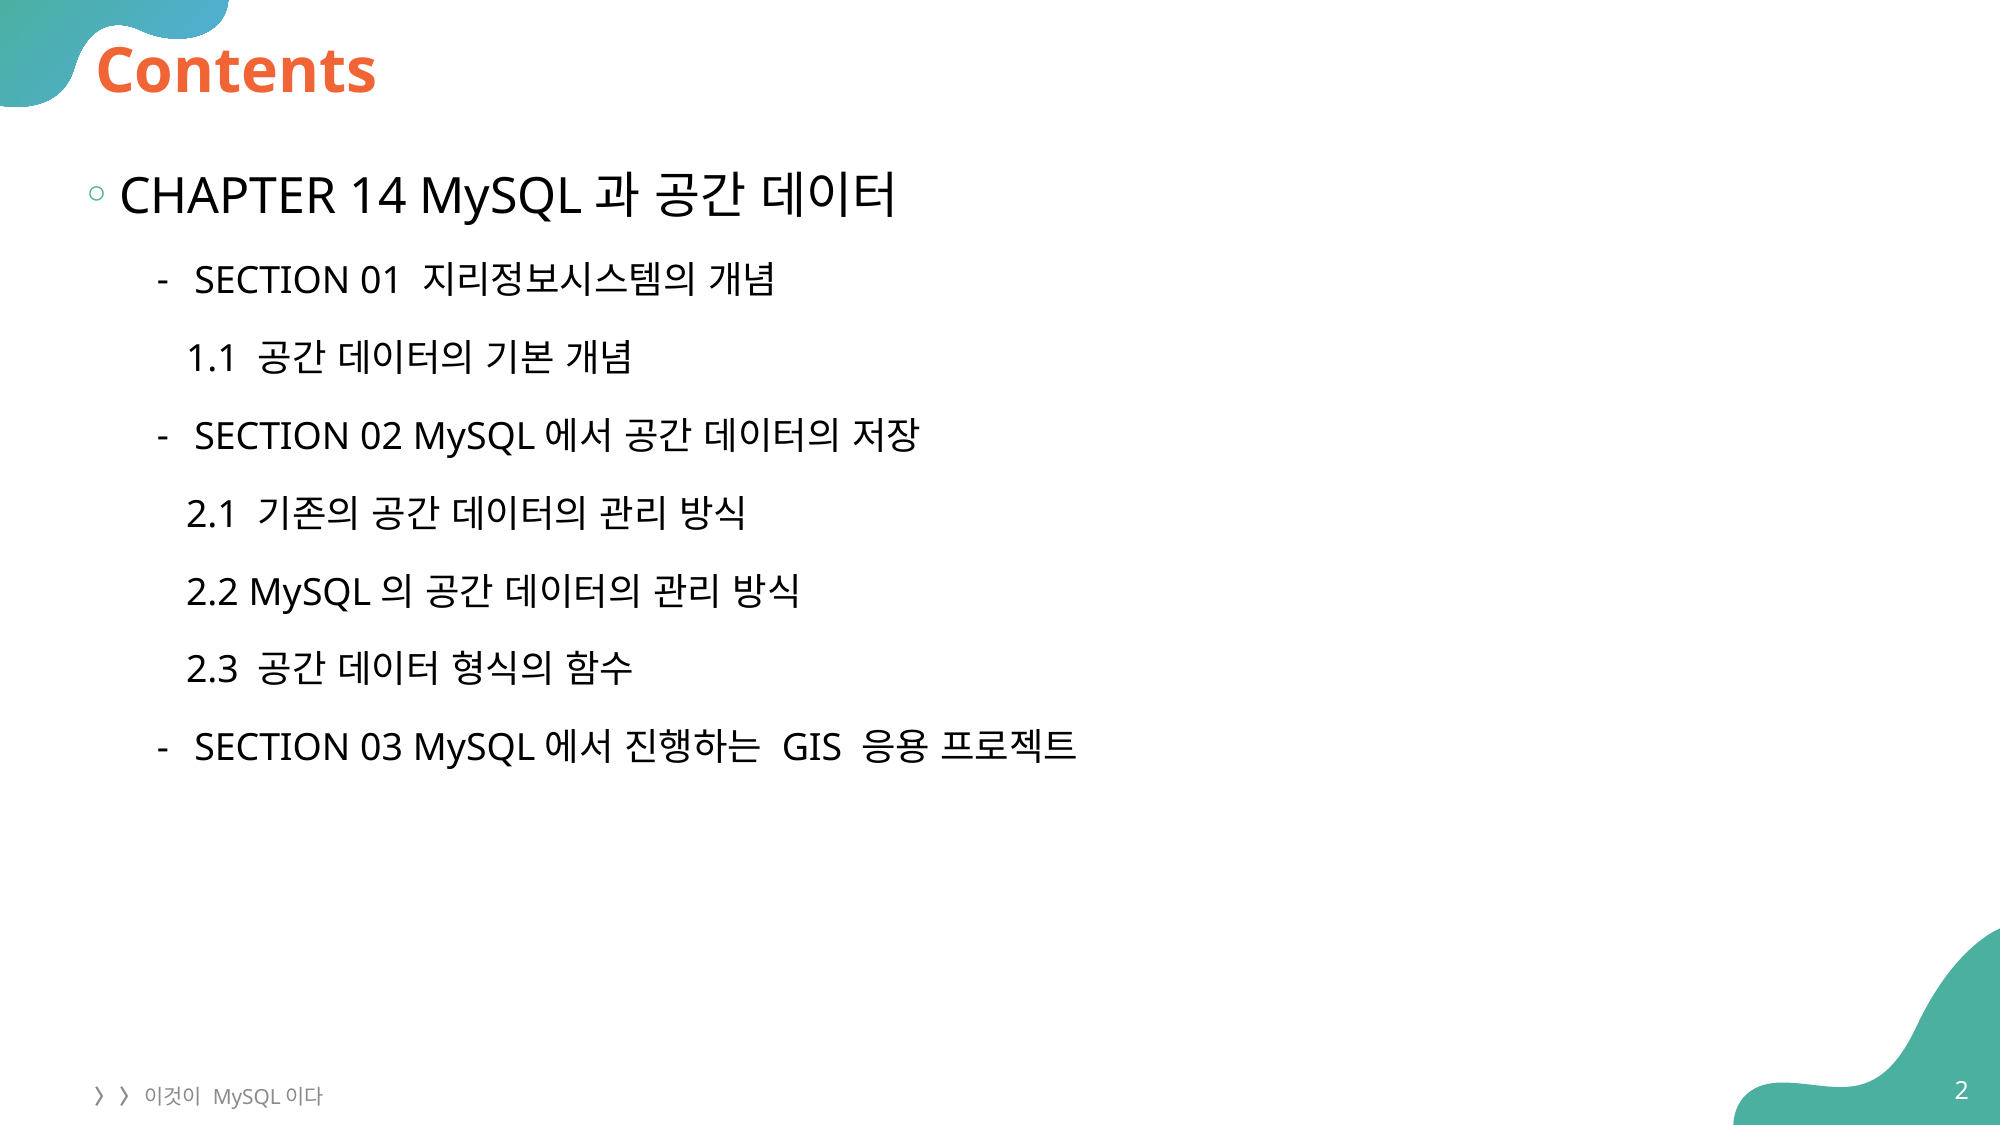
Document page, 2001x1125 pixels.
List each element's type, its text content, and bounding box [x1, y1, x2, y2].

list CHAPTER 14 MySQL과 공간 데이터 SECTION 01 지리정보시스템의 개념 1.1 공간 데이터의 기본 개념 SECTION 02 MySQL에서 공간 데이터의 저장 2.1 기존의 공간 데이터의 관리 방식 2.2 MySQL의 공간 데이터의 관리 방식 2.3 공간 데이터 형식의 함수 SECTION 03 MySQL에서 진행하는 GIS 응용 프로젝트 [66, 125, 1918, 1098]
slide_number 2 [1917, 1061, 1984, 1122]
footer 〉 〉 이것이 MySQL이다 [79, 1098, 755, 1114]
title Contents [79, 17, 1931, 128]
